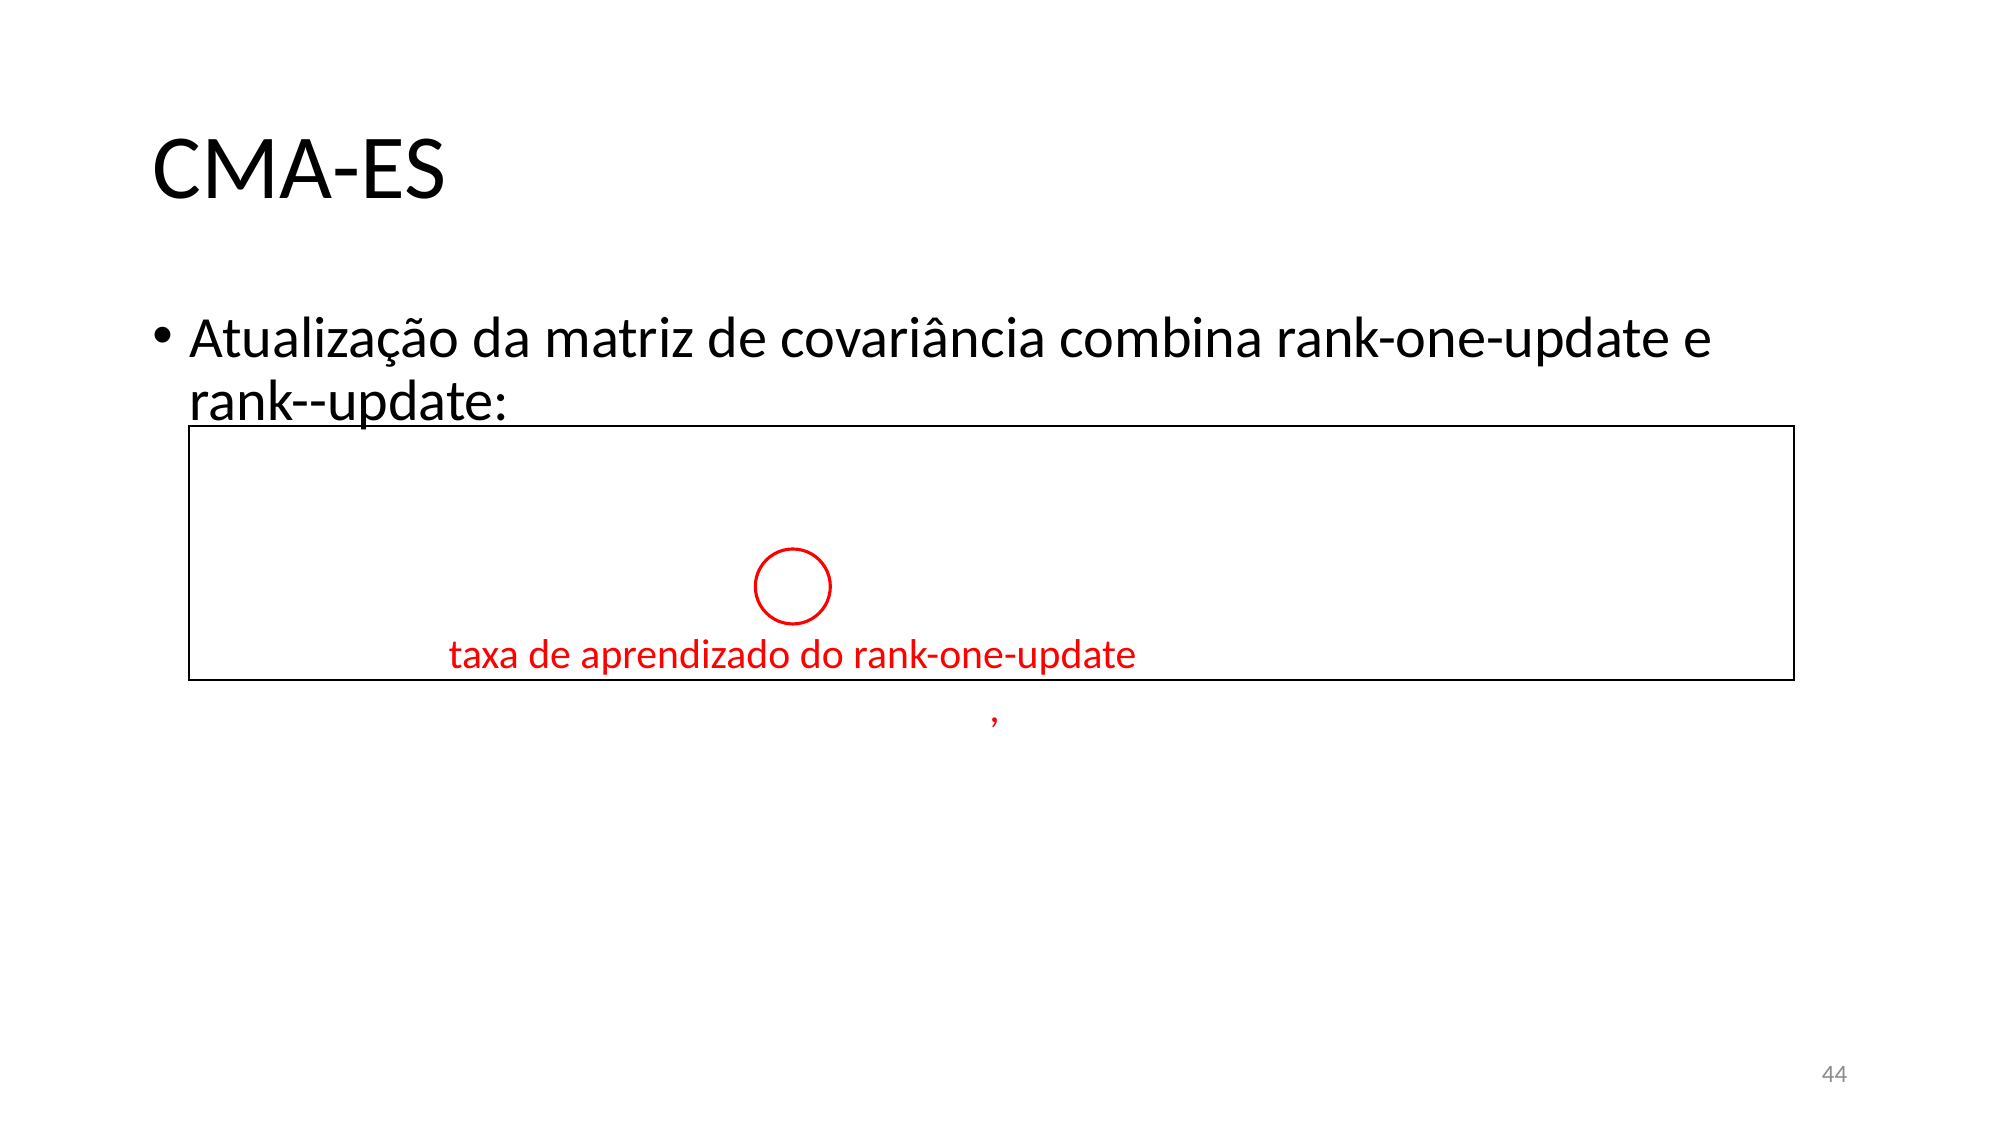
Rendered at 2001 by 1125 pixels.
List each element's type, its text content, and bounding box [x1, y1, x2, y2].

text_box [754, 547, 832, 619]
text_box [188, 425, 1795, 681]
title CMA-ES [137, 59, 1863, 278]
text_box taxa de aprendizado do rank-one-update [433, 619, 1152, 685]
slide_number 44 [1412, 1042, 1863, 1103]
